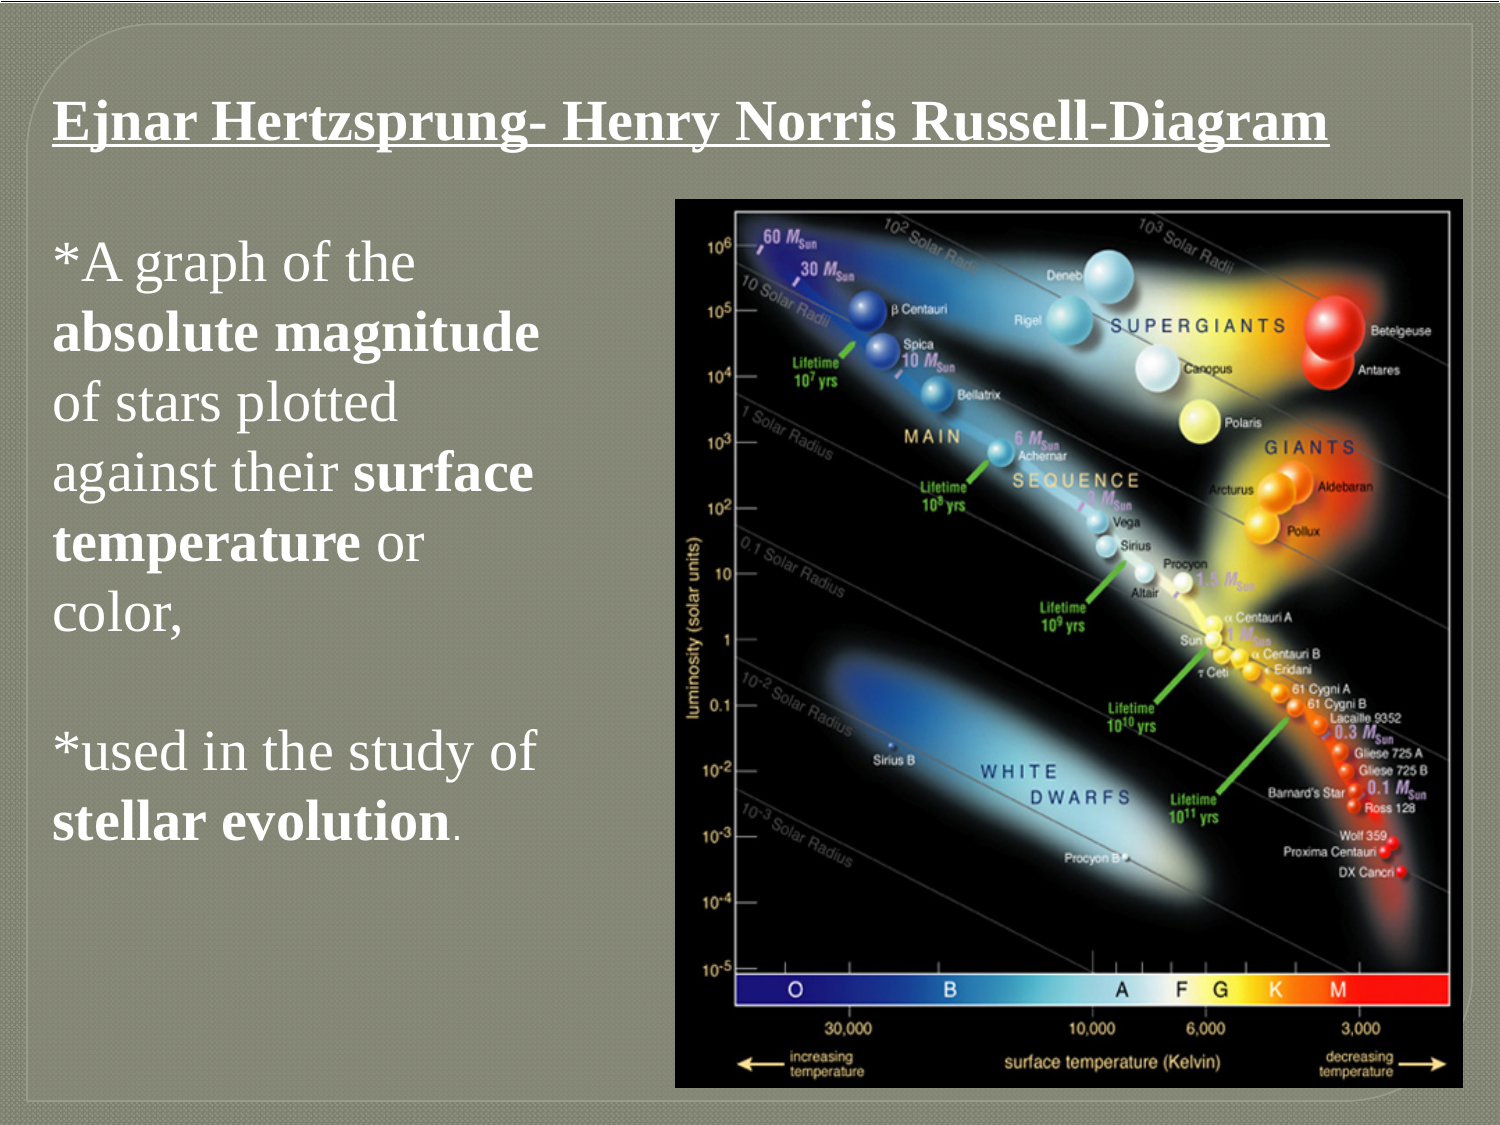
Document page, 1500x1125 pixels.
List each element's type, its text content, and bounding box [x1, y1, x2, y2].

text_box Ejnar Hertzsprung- Henry Norris Russell-Diagram [37, 75, 1438, 160]
text_box *A graph of the absolute magnitude of stars plotted against their surface temperature or color, *used in the study of stellar evolution. [37, 215, 575, 860]
picture [0, 3, 1500, 1125]
